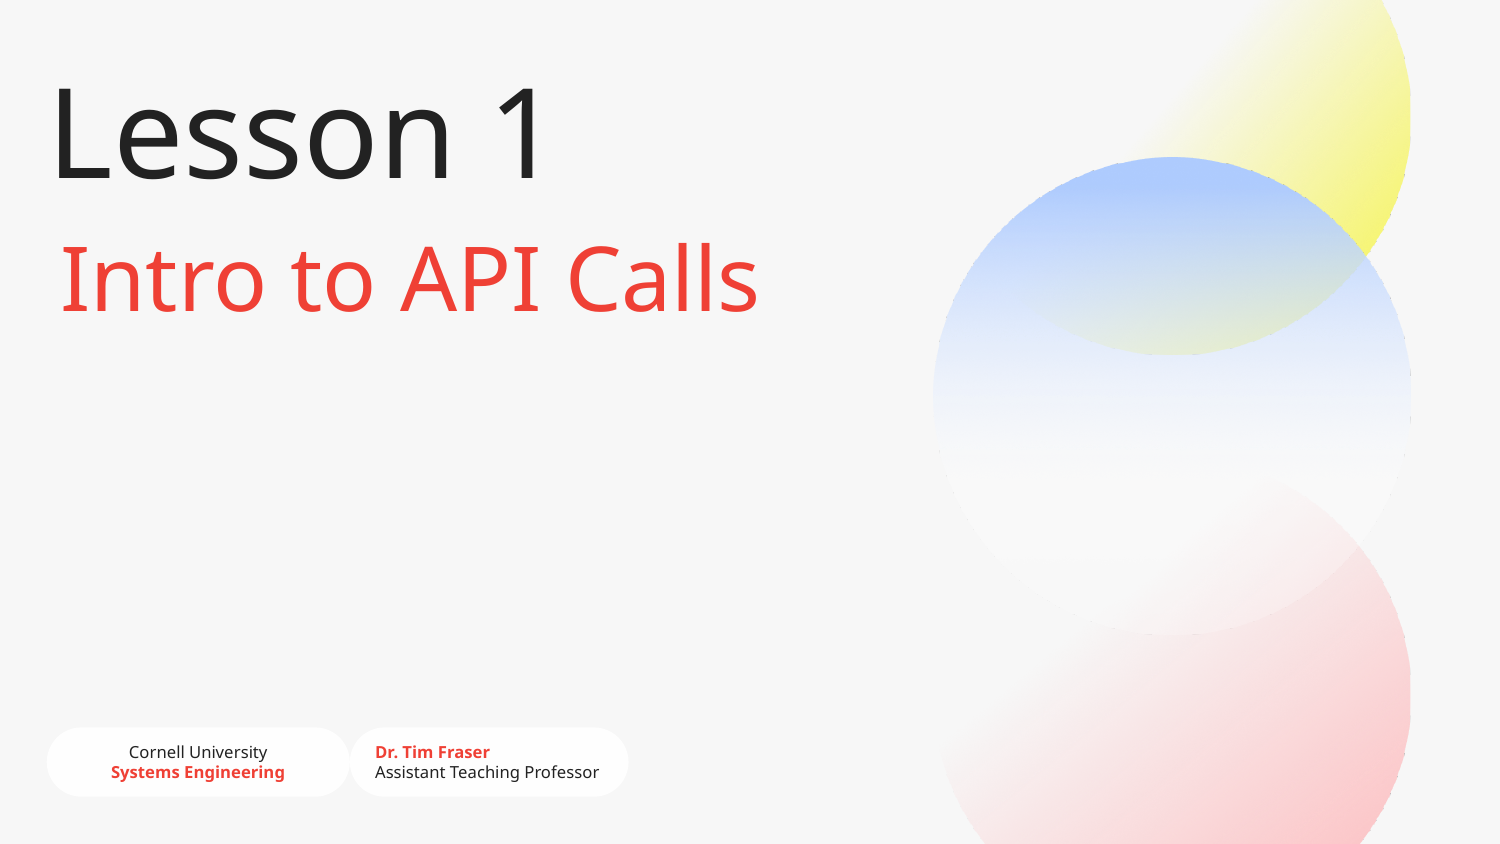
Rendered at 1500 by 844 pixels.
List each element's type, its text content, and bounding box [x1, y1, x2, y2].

text_box Cornell University Systems Engineering [46, 727, 350, 797]
picture [933, 0, 1411, 844]
text_box Dr. Tim Fraser Assistant Teaching Professor [349, 727, 629, 797]
title Intro to API Calls [60, 238, 990, 380]
title Lesson 1 [47, 76, 978, 218]
